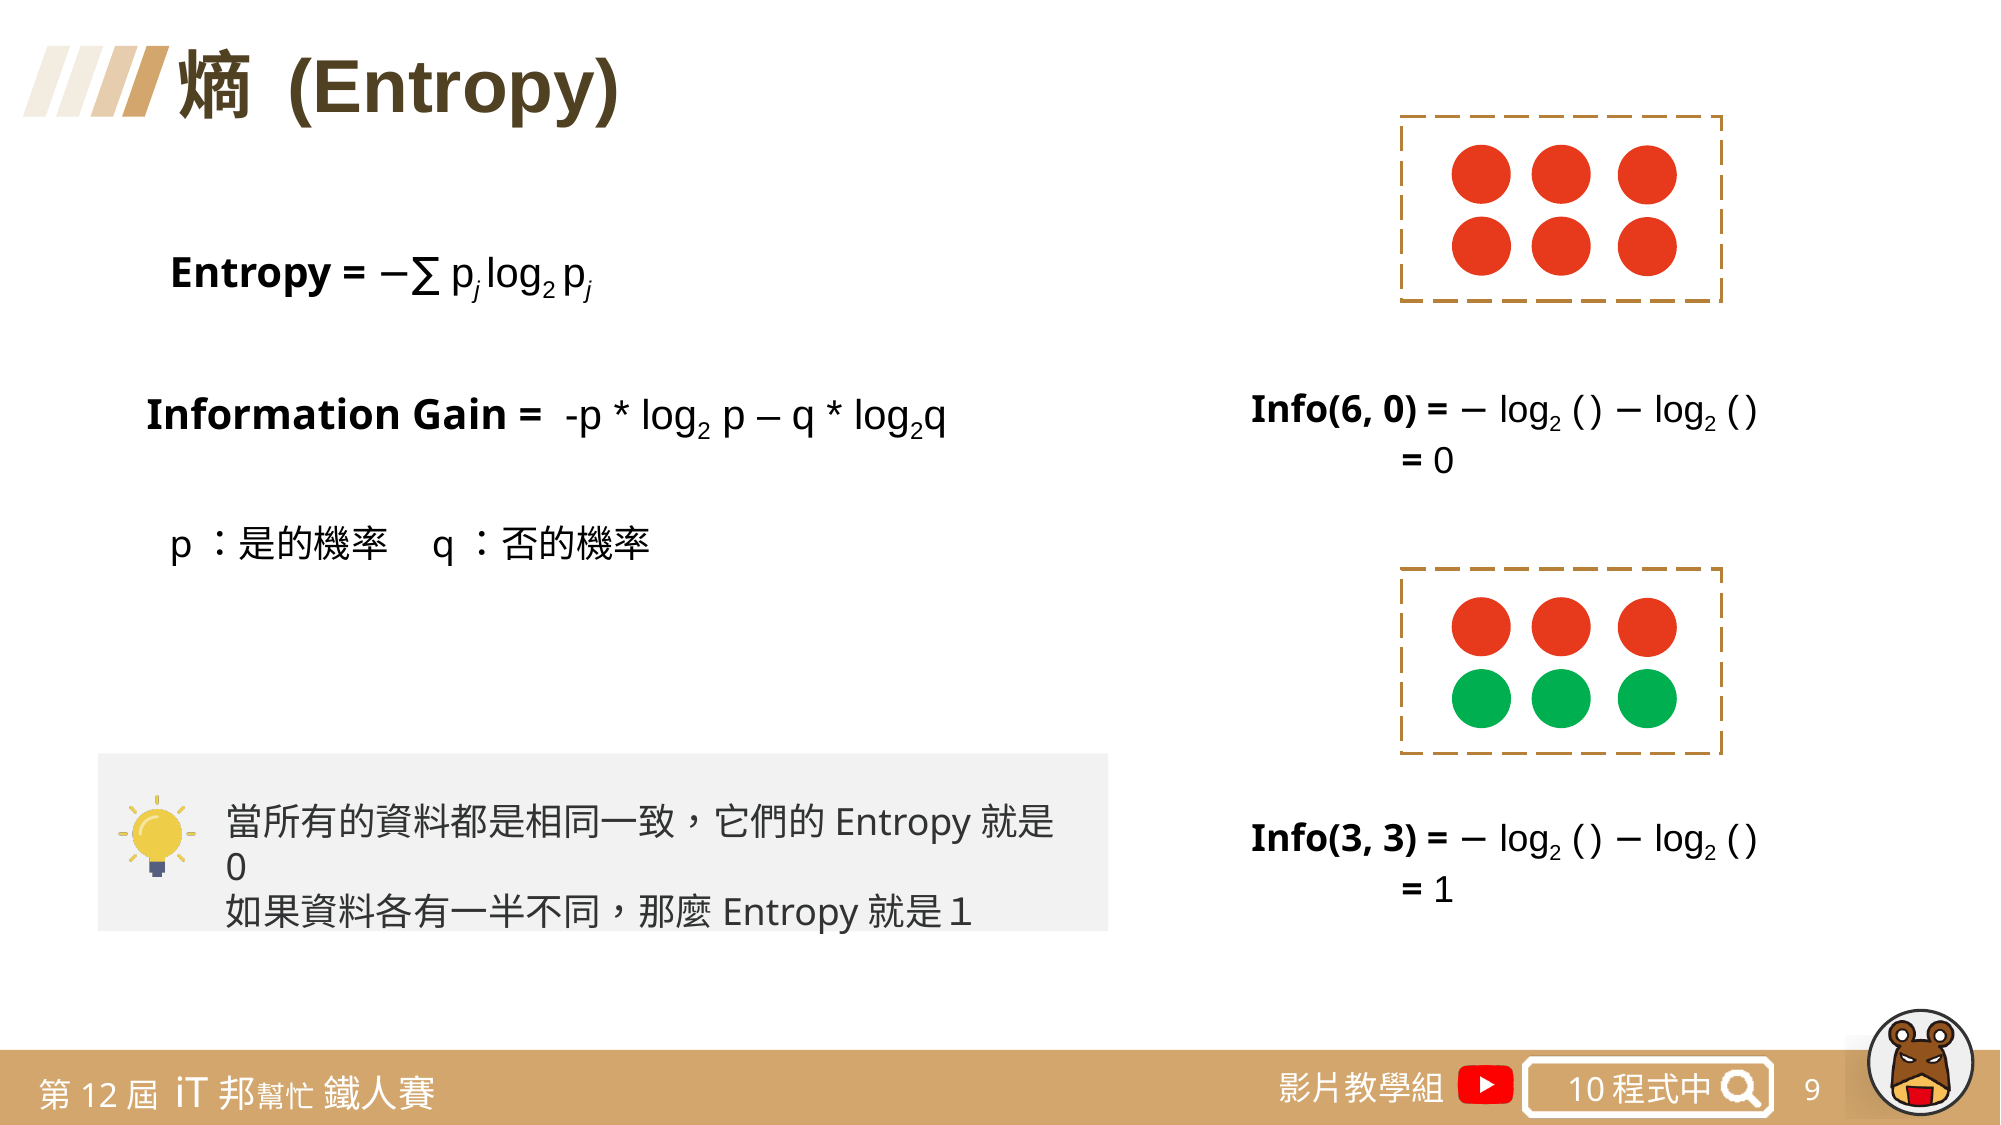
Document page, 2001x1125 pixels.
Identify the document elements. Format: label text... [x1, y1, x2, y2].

text_box [1450, 596, 1512, 658]
text_box [1450, 215, 1513, 277]
list 熵 (Entropy) [162, 40, 1691, 138]
text_box [1530, 143, 1592, 205]
text_box [1400, 568, 1722, 754]
text_box [1530, 668, 1592, 730]
text_box [1616, 596, 1678, 658]
text_box [1450, 668, 1513, 730]
text_box [1530, 596, 1592, 658]
text_box [1616, 144, 1678, 206]
text_box p：是的機率 q：否的機率 [154, 512, 1155, 573]
text_box [1616, 216, 1678, 278]
picture [1871, 1012, 1971, 1112]
text_box [1450, 143, 1512, 205]
text_box [97, 752, 1109, 932]
picture [116, 795, 198, 878]
text_box 當所有的資料都是相同一致，它們的Entropy就是0 如果資料各有一半不同，那麼Entropy就是１ [210, 790, 1071, 941]
text_box [1400, 115, 1722, 302]
picture [1410, 962, 1774, 1125]
text_box [1530, 215, 1592, 277]
text_box Information Gain = -p * log2 p – q * log2q [131, 380, 962, 452]
text_box Entropy = −∑ pj log2 pj [154, 238, 725, 361]
text_box [1616, 668, 1678, 730]
